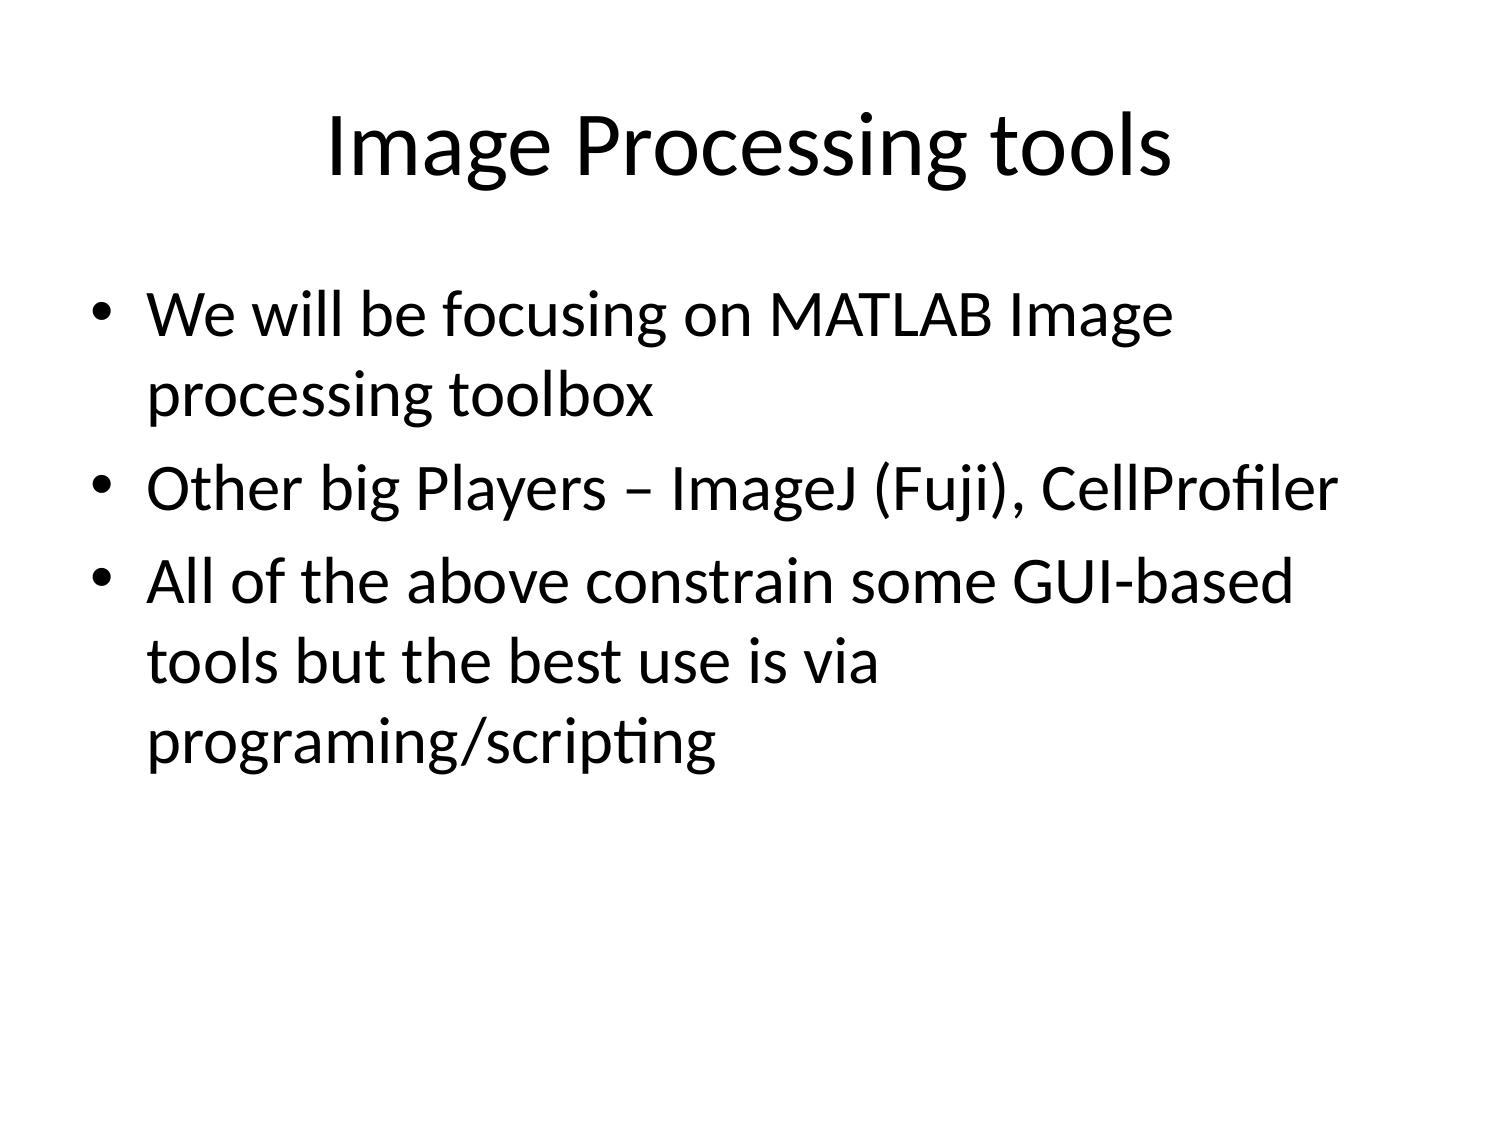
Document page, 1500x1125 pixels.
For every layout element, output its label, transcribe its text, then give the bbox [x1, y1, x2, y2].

list We will be focusing on MATLAB Image processing toolbox Other big Players – ImageJ (Fuji), CellProfiler All of the above constrain some GUI-based tools but the best use is via programing/scripting [75, 262, 1425, 1005]
title Image Processing tools [75, 45, 1425, 233]
